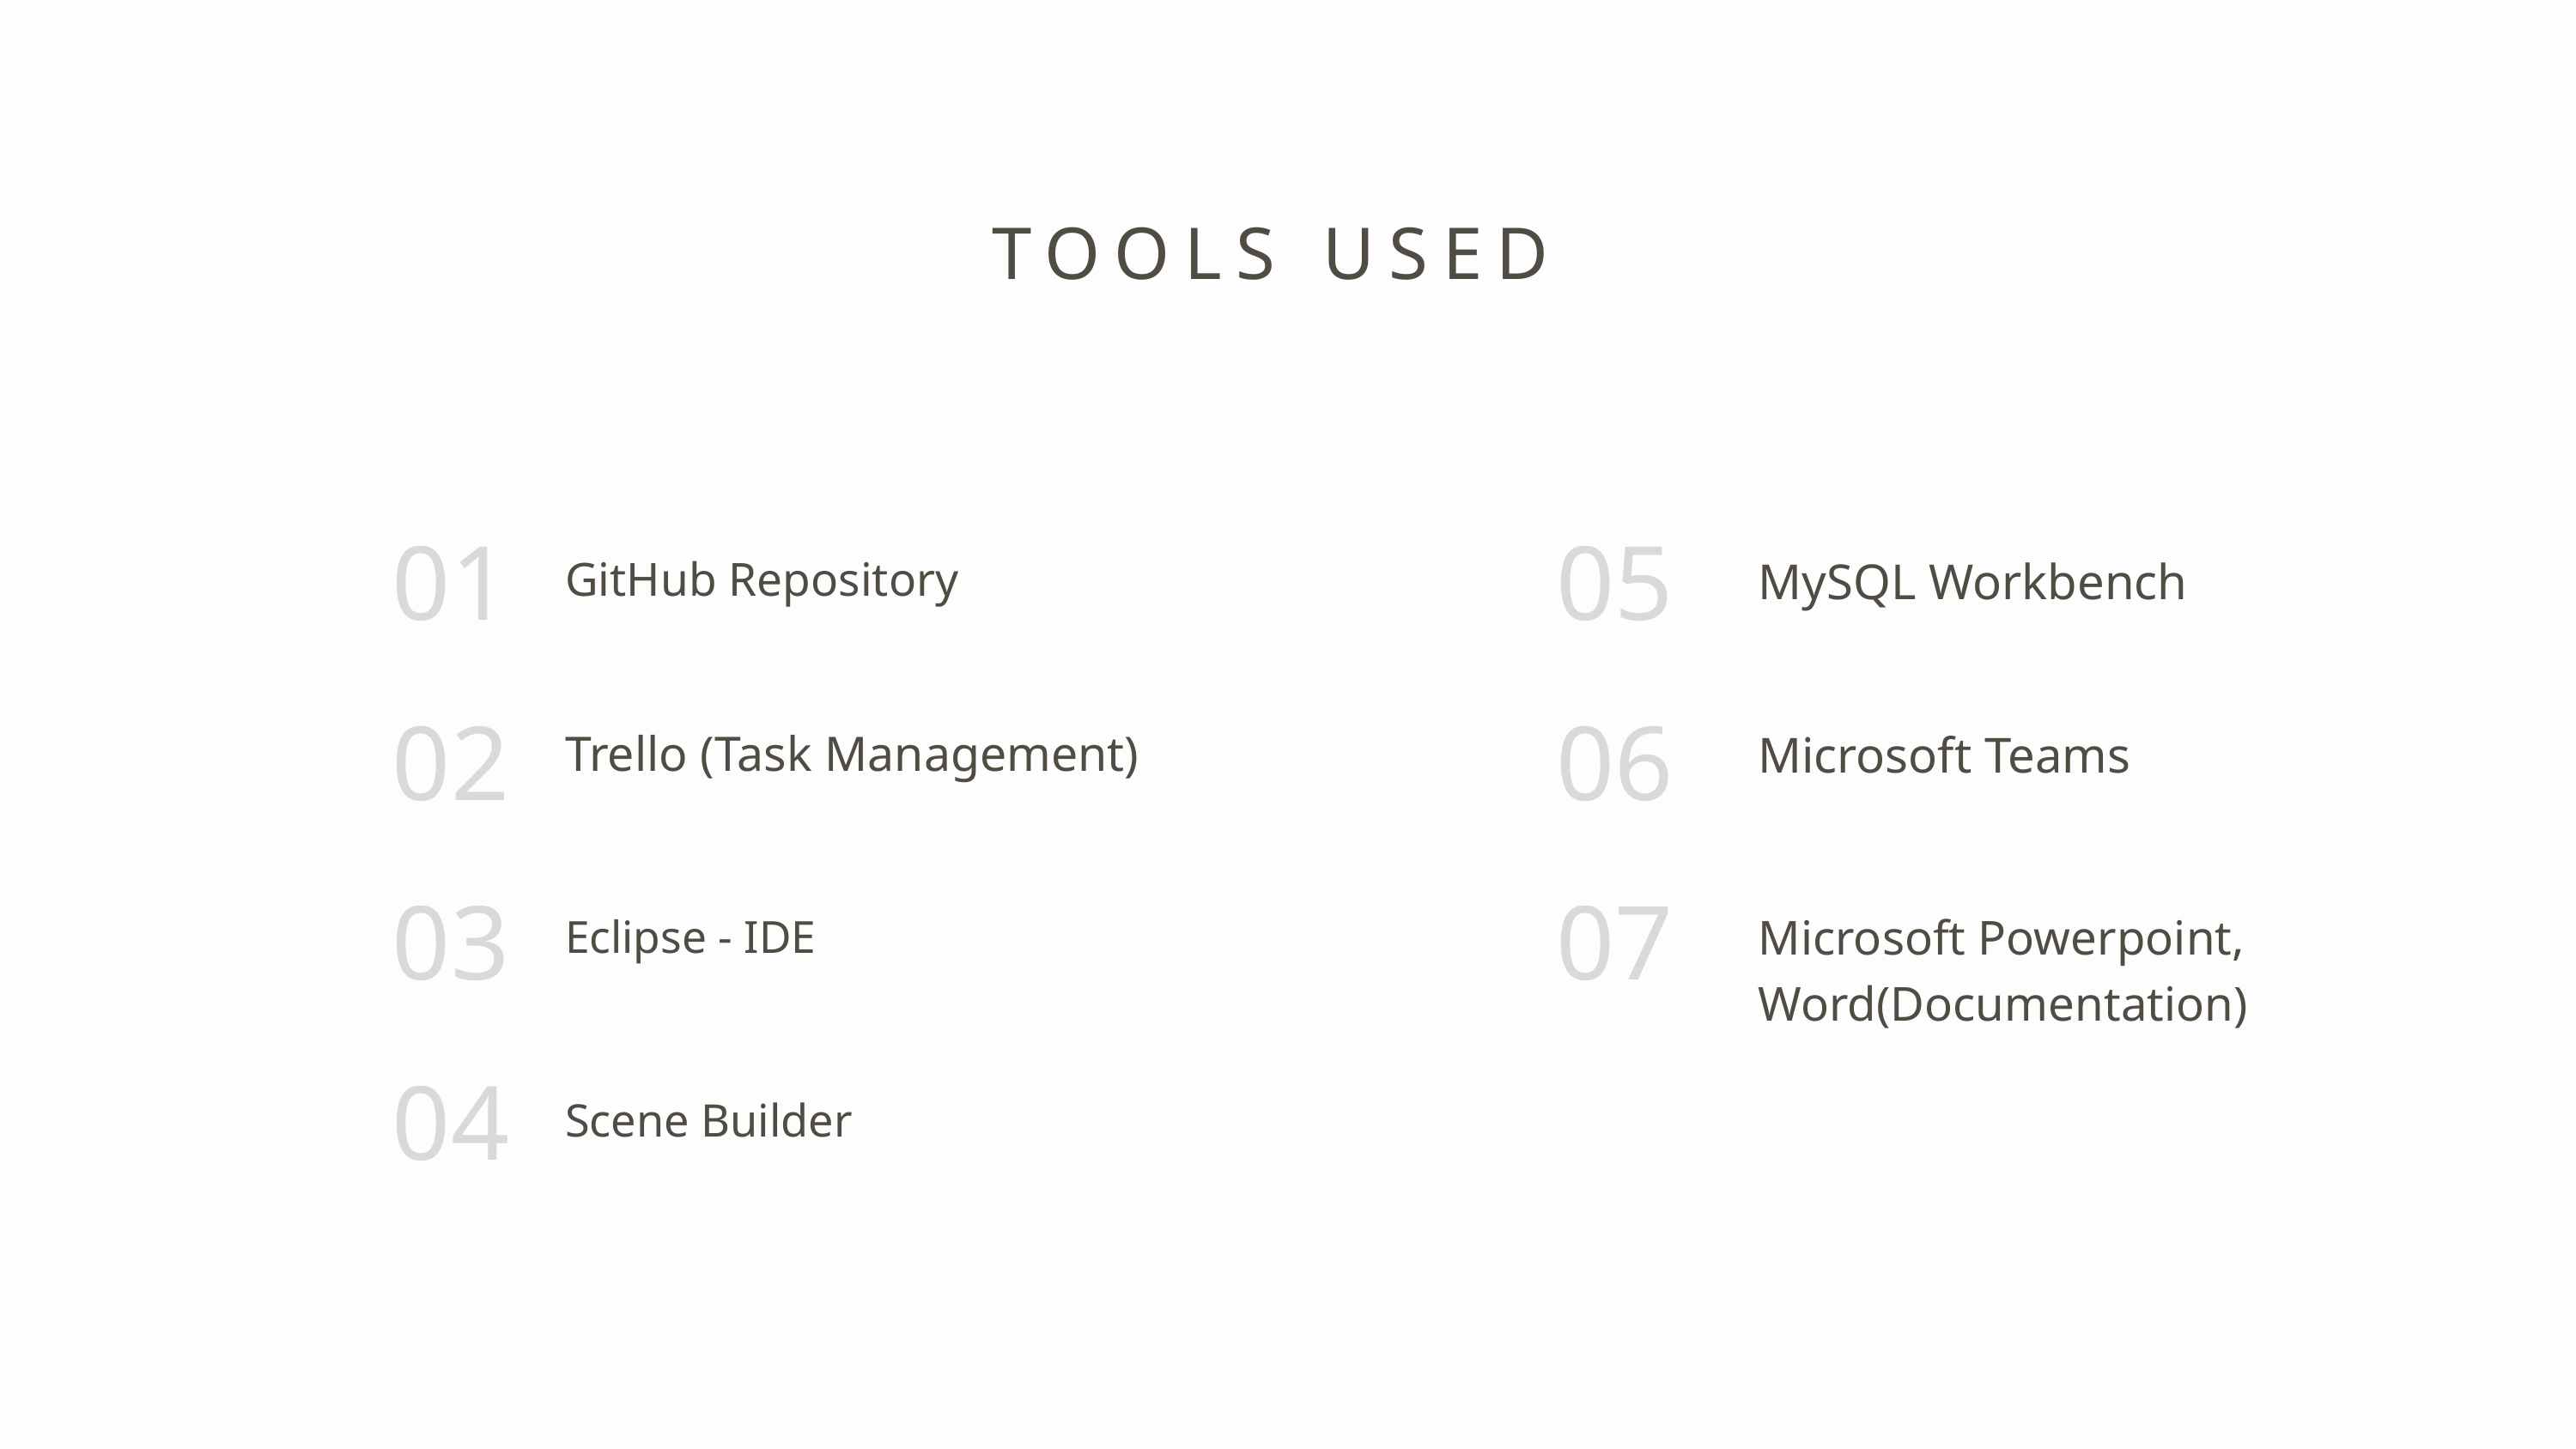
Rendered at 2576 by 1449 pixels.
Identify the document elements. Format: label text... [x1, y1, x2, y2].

text_box Trello (Task Management) [565, 714, 1271, 782]
text_box Scene Builder [565, 1082, 1017, 1146]
text_box GitHub Repository [565, 541, 1028, 605]
text_box 07 [1530, 857, 1699, 1001]
text_box TOOLS USED [619, 193, 1923, 294]
text_box MySQL Workbench [1758, 541, 2244, 609]
text_box Eclipse - IDE [565, 900, 1015, 963]
text_box Microsoft Teams [1758, 714, 2201, 783]
text_box Microsoft Powerpoint, Word(Documentation) [1758, 898, 2432, 1030]
text_box 02 [366, 677, 536, 821]
text_box 03 [366, 857, 536, 1001]
text_box 06 [1530, 677, 1699, 821]
text_box 01 [366, 497, 536, 641]
text_box 05 [1530, 497, 1699, 641]
text_box 04 [366, 1037, 536, 1181]
